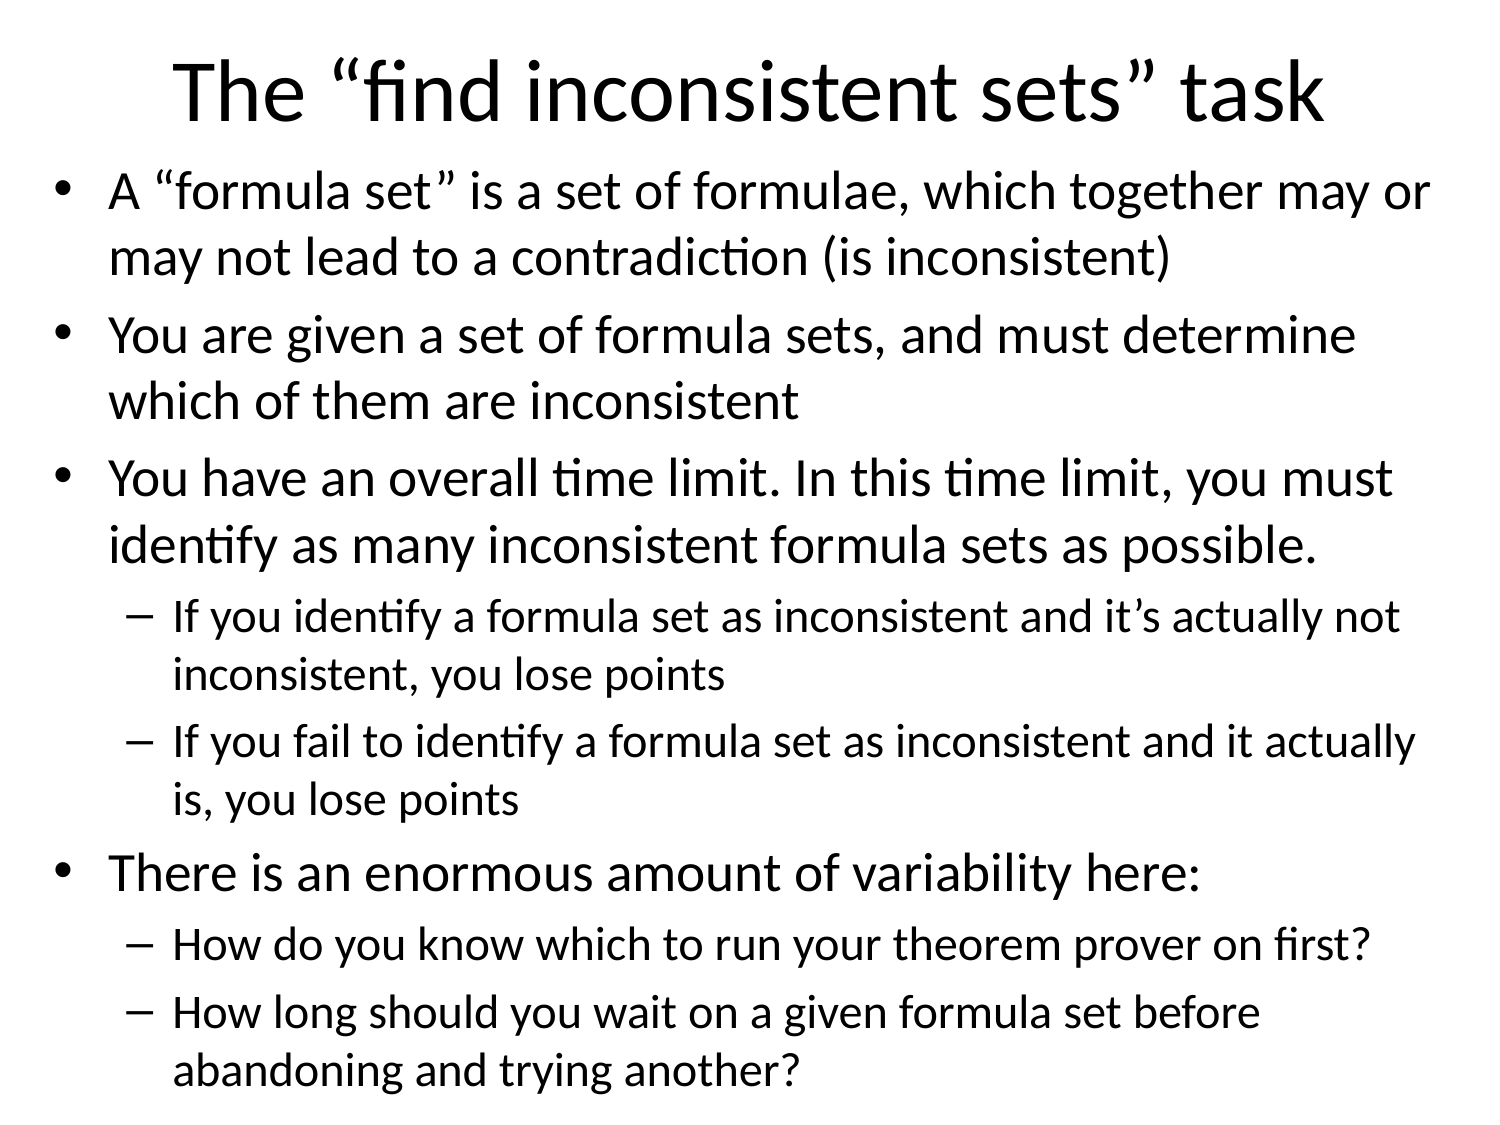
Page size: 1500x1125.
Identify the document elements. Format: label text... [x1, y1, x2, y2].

list A “formula set” is a set of formulae, which together may or may not lead to a contradiction (is inconsistent) You are given a set of formula sets, and must determine which of them are inconsistent You have an overall time limit. In this time limit, you must identify as many inconsistent formula sets as possible. If you identify a formula set as inconsistent and it’s actually not inconsistent, you lose points If you fail to identify a formula set as inconsistent and it actually is, you lose points There is an enormous amount of variability here: How do you know which to run your theorem prover on first? How long should you wait on a given formula set before abandoning and trying another? [38, 146, 1476, 1110]
title The “find inconsistent sets” task [75, 24, 1425, 146]
